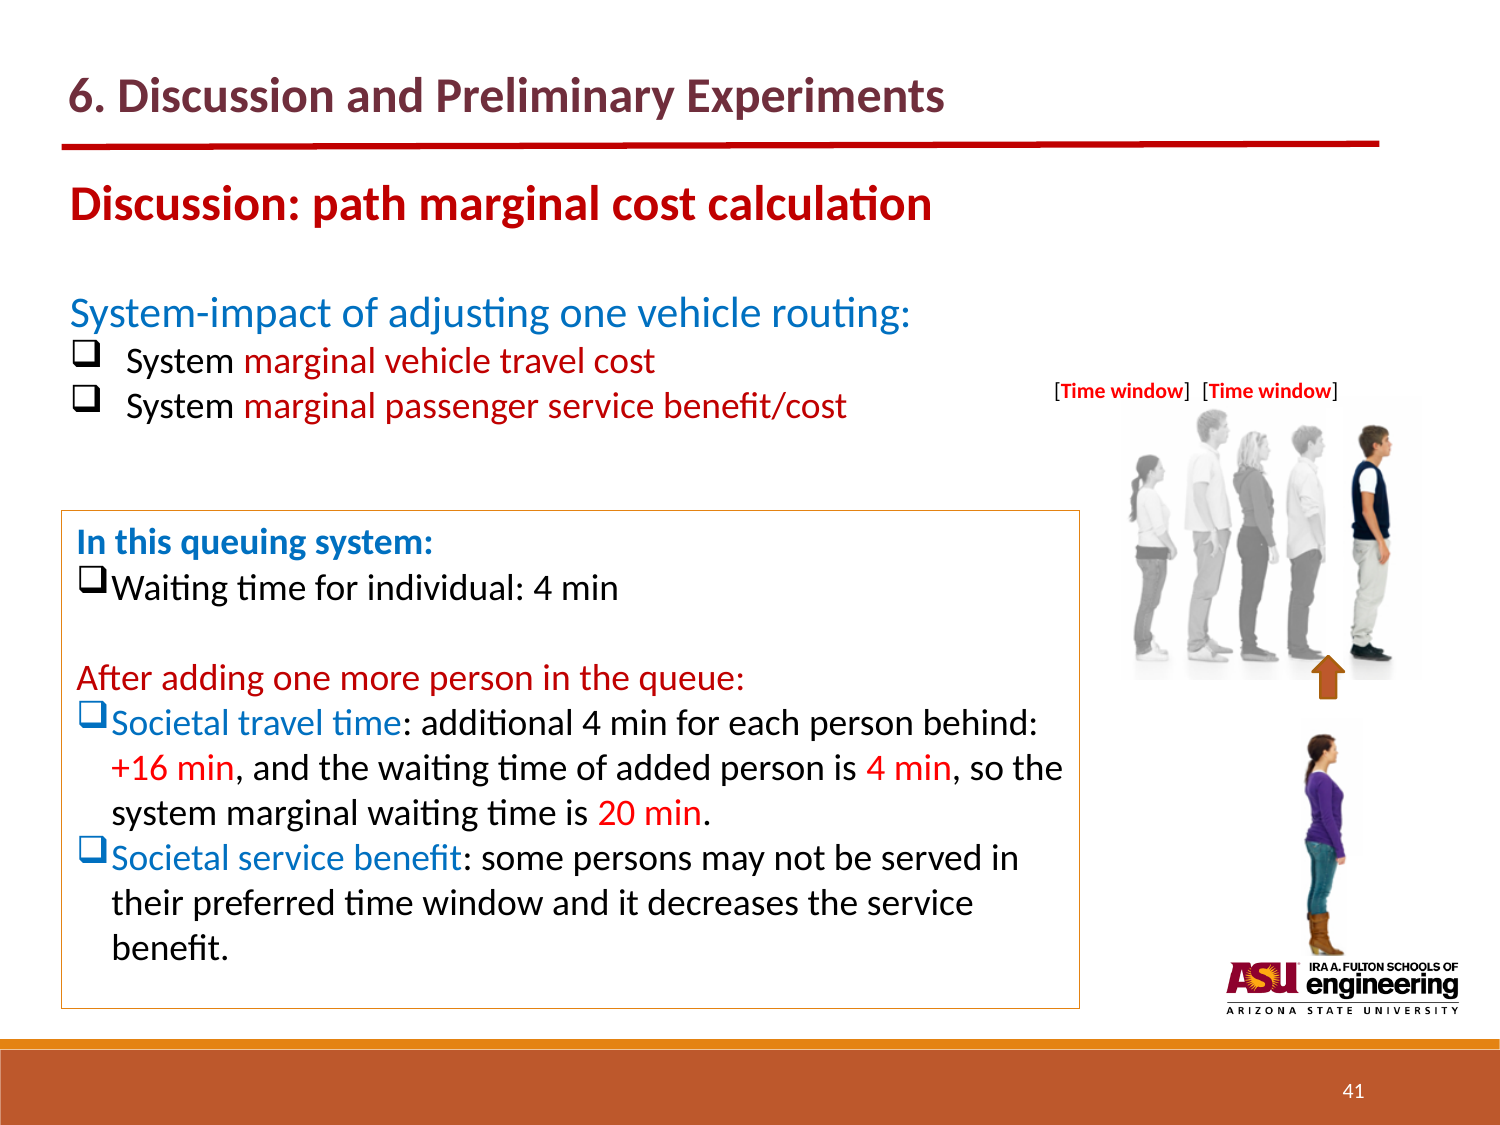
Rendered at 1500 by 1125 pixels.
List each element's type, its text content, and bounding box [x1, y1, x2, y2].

slide_number 41 [1218, 1059, 1380, 1120]
text_box Discussion: path marginal cost calculation System-impact of adjusting one vehicle routing: System marginal vehicle travel cost System marginal passenger service benefit/cost [55, 163, 1386, 434]
text_box [Time window] [1039, 368, 1187, 410]
text_box [1319, 689, 1338, 700]
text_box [61, 143, 1380, 148]
text_box [Time window] [1187, 368, 1372, 394]
picture [1220, 718, 1465, 1021]
text_box In this queuing system: Waiting time for individual: 4 min After adding one more person in the queue: Societal travel time: additional 4 min for each person behind: +16 min, and the waiting time of added person is 4 min, so the system marginal waiting time is 20 min. Societal service benefit: some persons may not be served in their preferred time window and it decreases the service benefit. [61, 510, 1080, 1009]
picture [1120, 396, 1422, 681]
text_box 6. Discussion and Preliminary Experiments [53, 55, 1350, 131]
